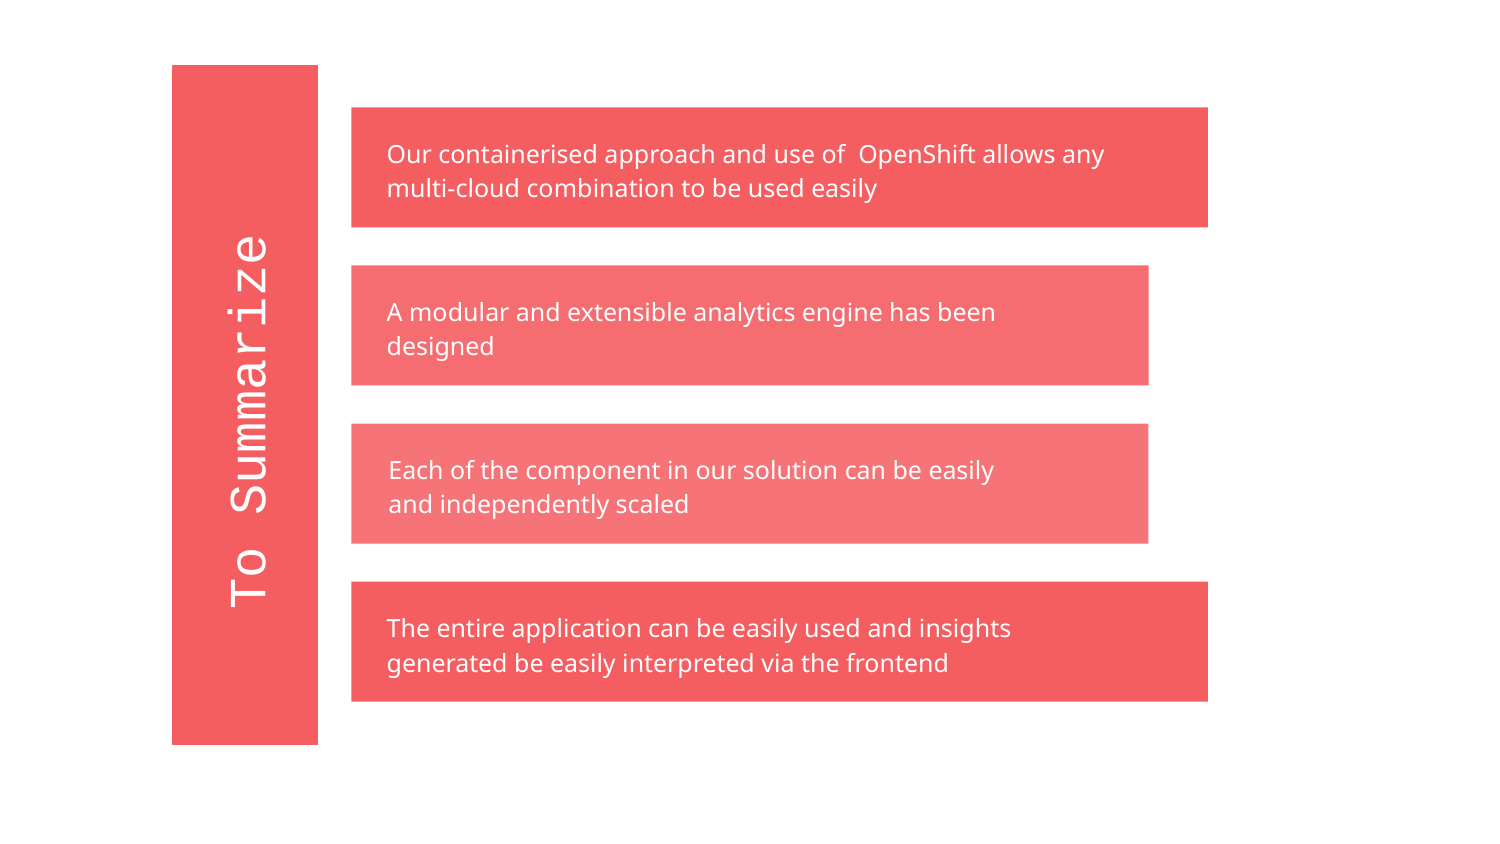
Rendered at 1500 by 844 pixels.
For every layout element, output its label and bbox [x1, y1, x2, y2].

text_box [351, 581, 1209, 702]
text_box [172, 0, 318, 844]
text_box [351, 265, 1149, 386]
text_box [350, 423, 1149, 544]
text_box [351, 107, 1209, 228]
